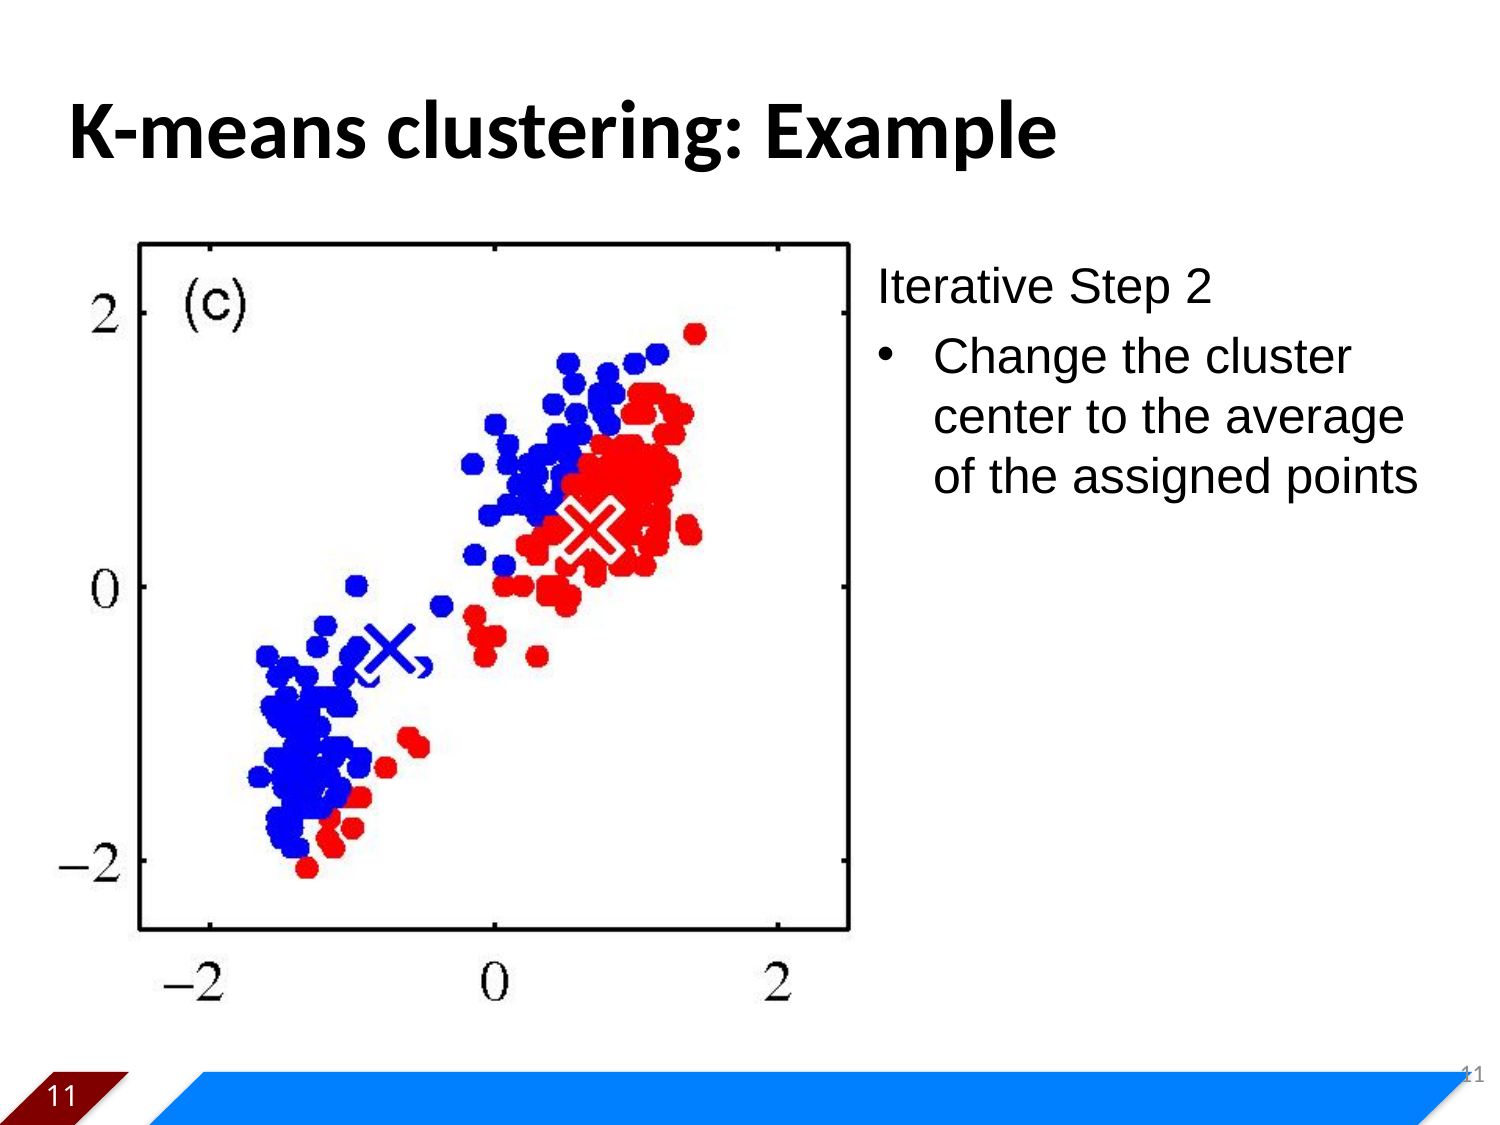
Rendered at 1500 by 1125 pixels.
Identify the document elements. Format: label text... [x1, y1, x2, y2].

slide_number 11 [1149, 1042, 1500, 1103]
list Iterative Step 2 Change the cluster center to the average of the assigned points [867, 246, 1455, 1019]
title K-means clustering: Example [54, 67, 1459, 184]
picture [28, 228, 862, 1062]
